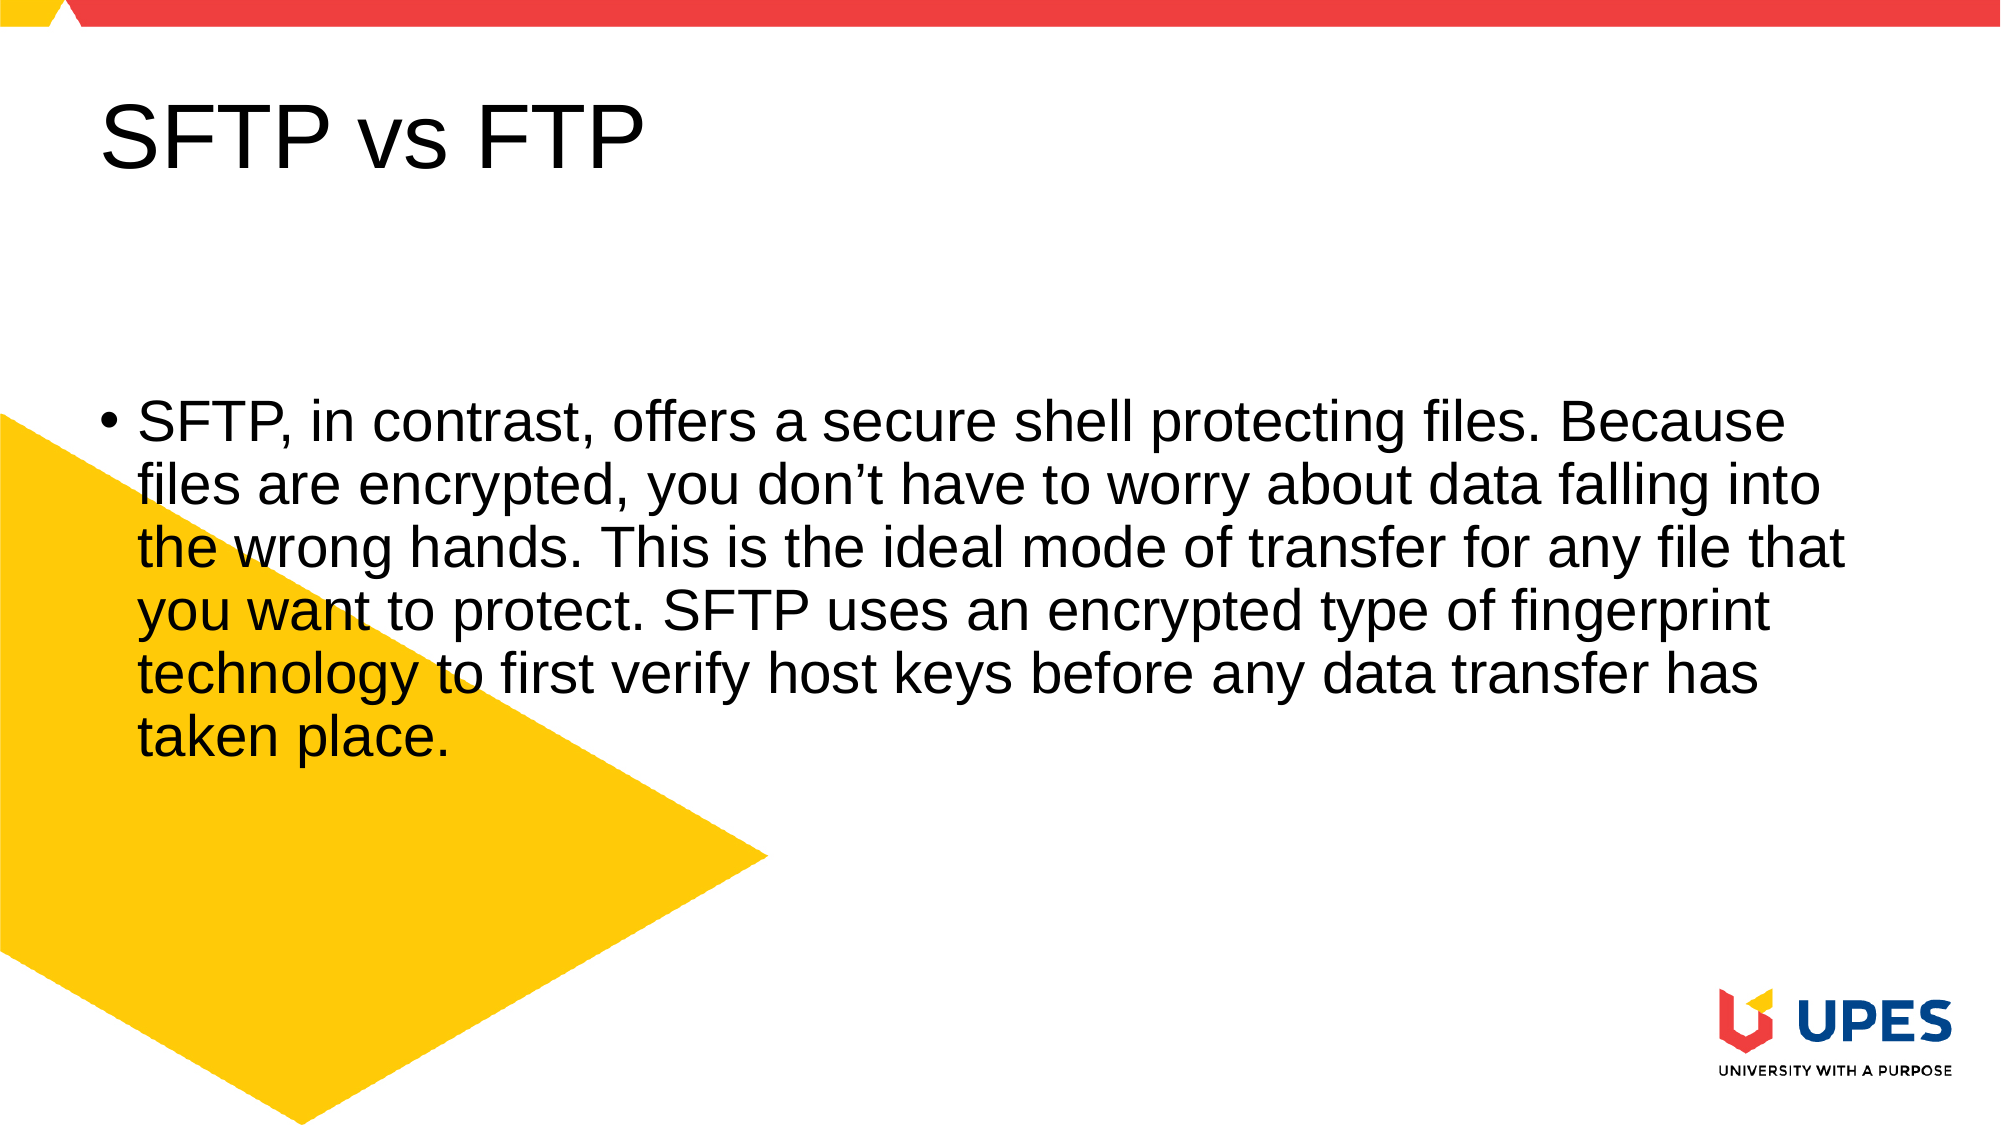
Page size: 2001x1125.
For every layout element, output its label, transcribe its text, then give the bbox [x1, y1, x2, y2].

picture [0, 0, 2001, 1125]
text_box SFTP vs FTP [99, 88, 1900, 189]
text_box SFTP, in contrast, offers a secure shell protecting files. Because files are encrypted, you don’t have to worry about data falling into the wrong hands. This is the ideal mode of transfer for any file that you want to protect. SFTP uses an encrypted type of fingerprint technology to first verify host keys before any data transfer has taken place. [99, 313, 1900, 865]
